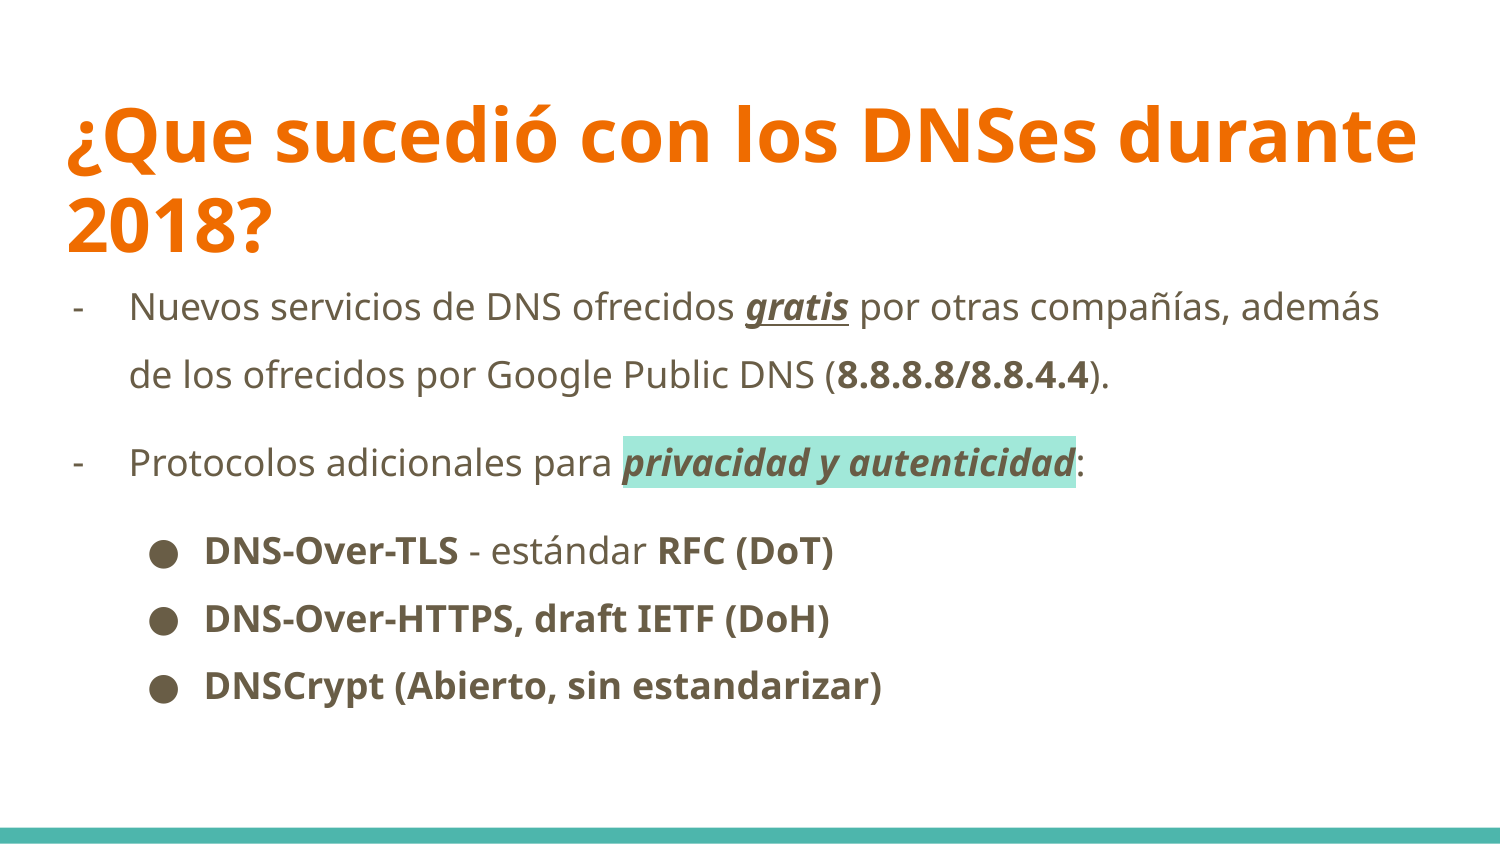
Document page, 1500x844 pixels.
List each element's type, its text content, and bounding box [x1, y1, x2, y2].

title ¿Que sucedió con los DNSes durante 2018? [51, 72, 1449, 189]
list Nuevos servicios de DNS ofrecidos gratis por otras compañías, además de los ofrecidos por Google Public DNS (8.8.8.8/8.8.4.4). Protocolos adicionales para privacidad y autenticidad: DNS-Over-TLS - estándar RFC (DoT) DNS-Over-HTTPS, draft IETF (DoH) DNSCrypt (Abierto, sin estandarizar) [38, 245, 1437, 730]
